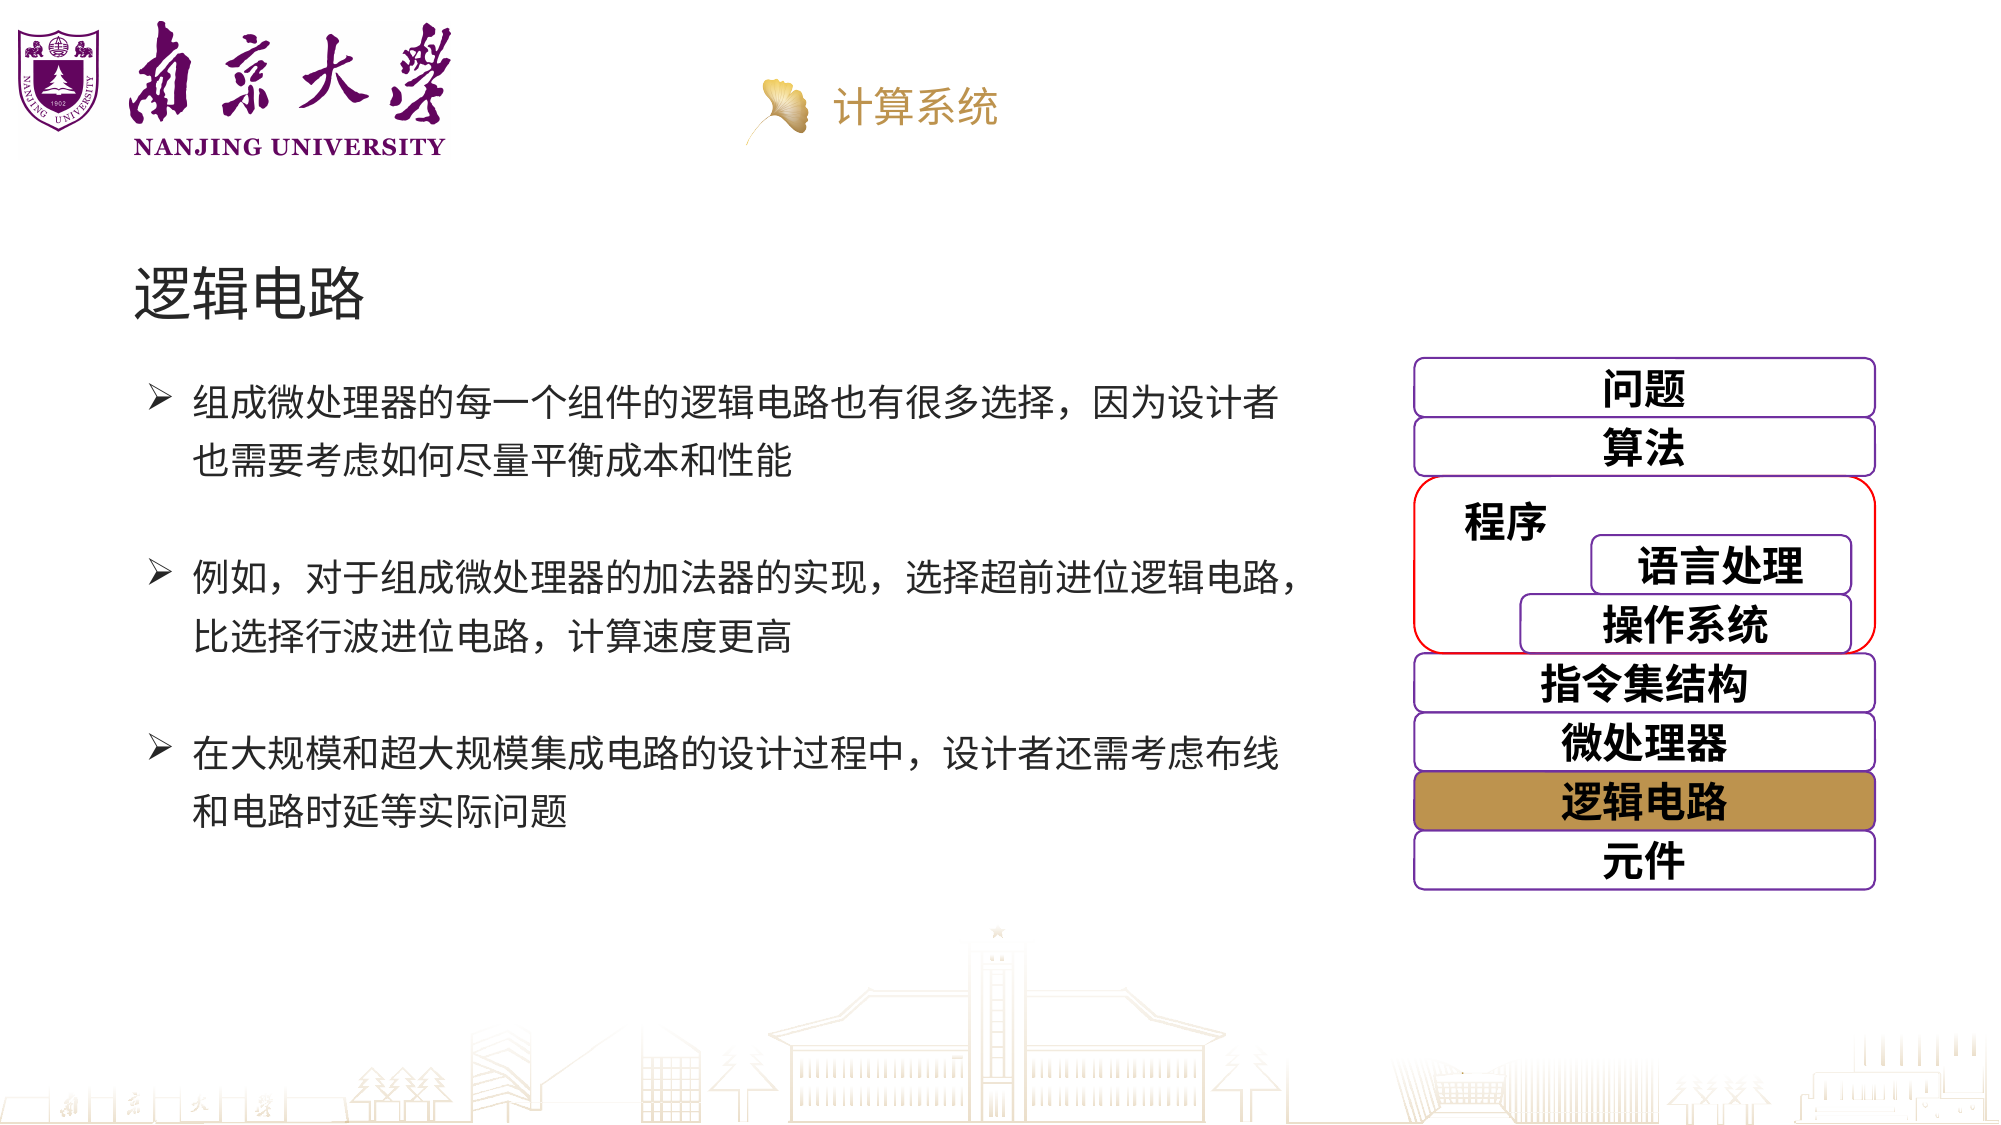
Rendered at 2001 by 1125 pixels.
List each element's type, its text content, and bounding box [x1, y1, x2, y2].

picture [18, 21, 451, 160]
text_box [116, 249, 1309, 840]
text_box 计算系统 [817, 73, 1015, 139]
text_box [1414, 357, 1875, 890]
picture [731, 64, 830, 169]
